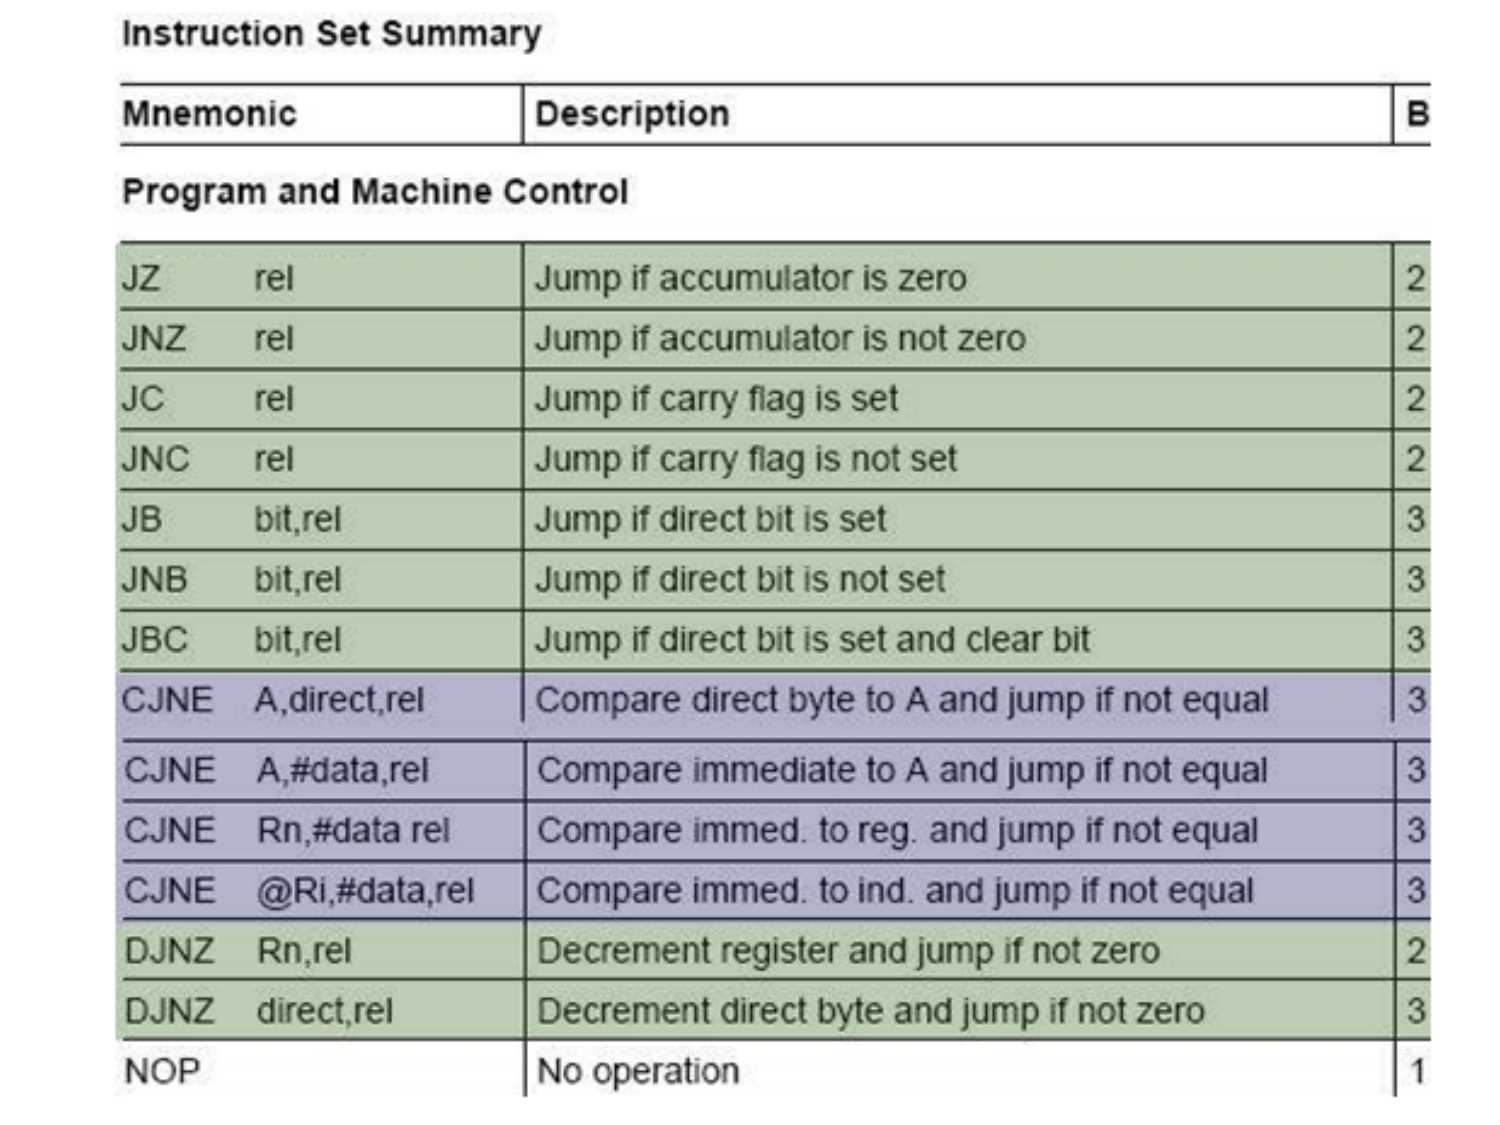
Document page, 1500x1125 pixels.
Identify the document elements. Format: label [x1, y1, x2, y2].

list [74, 0, 1463, 1100]
